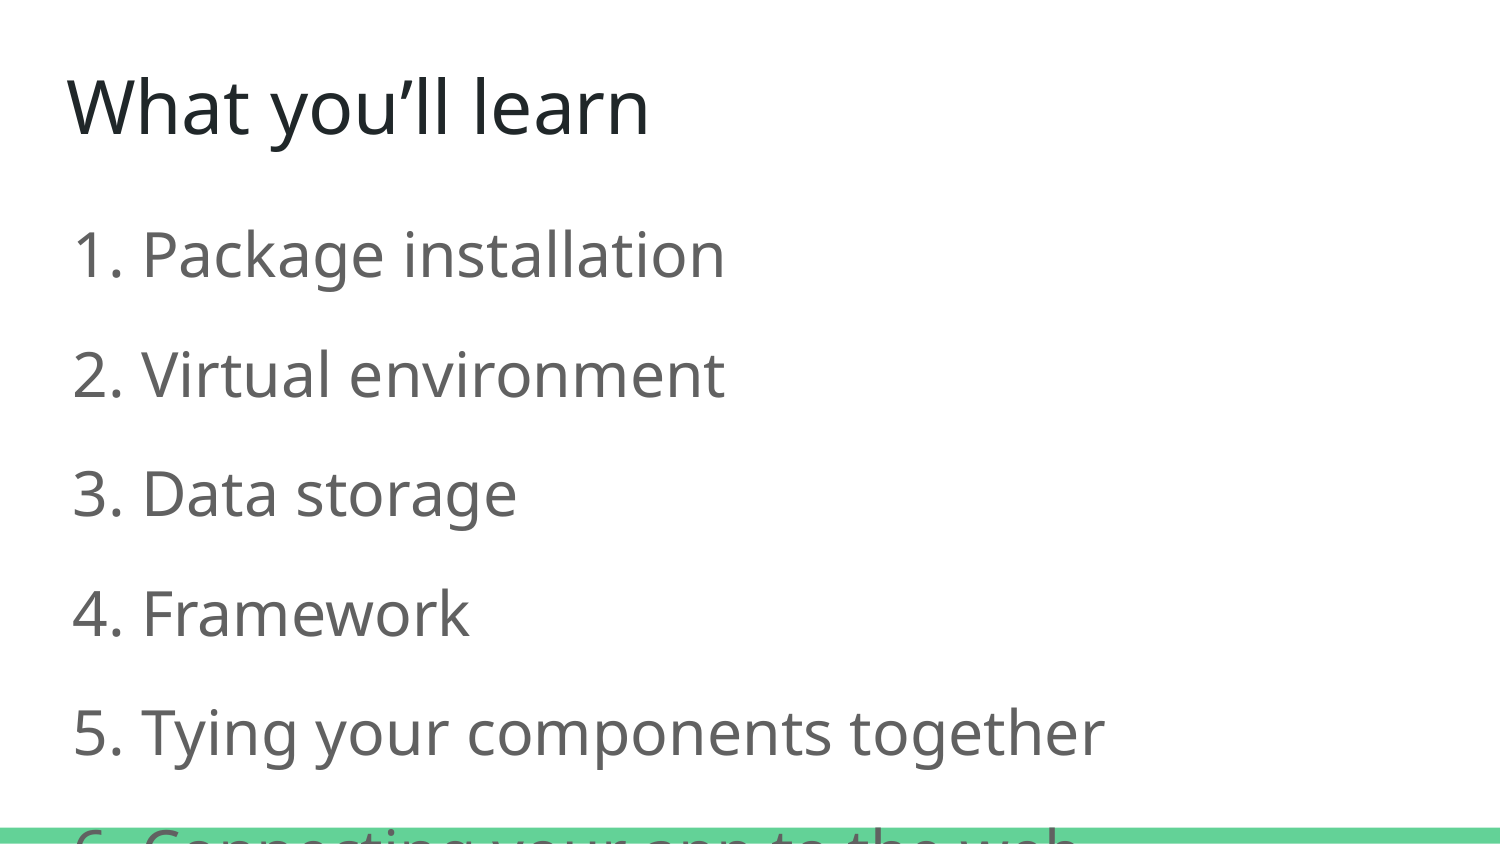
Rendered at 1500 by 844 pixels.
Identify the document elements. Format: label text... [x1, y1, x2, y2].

list Package installation Virtual environment Data storage Framework Tying your components together Connecting your app to the web [51, 189, 1449, 750]
title What you’ll learn [51, 44, 1449, 139]
